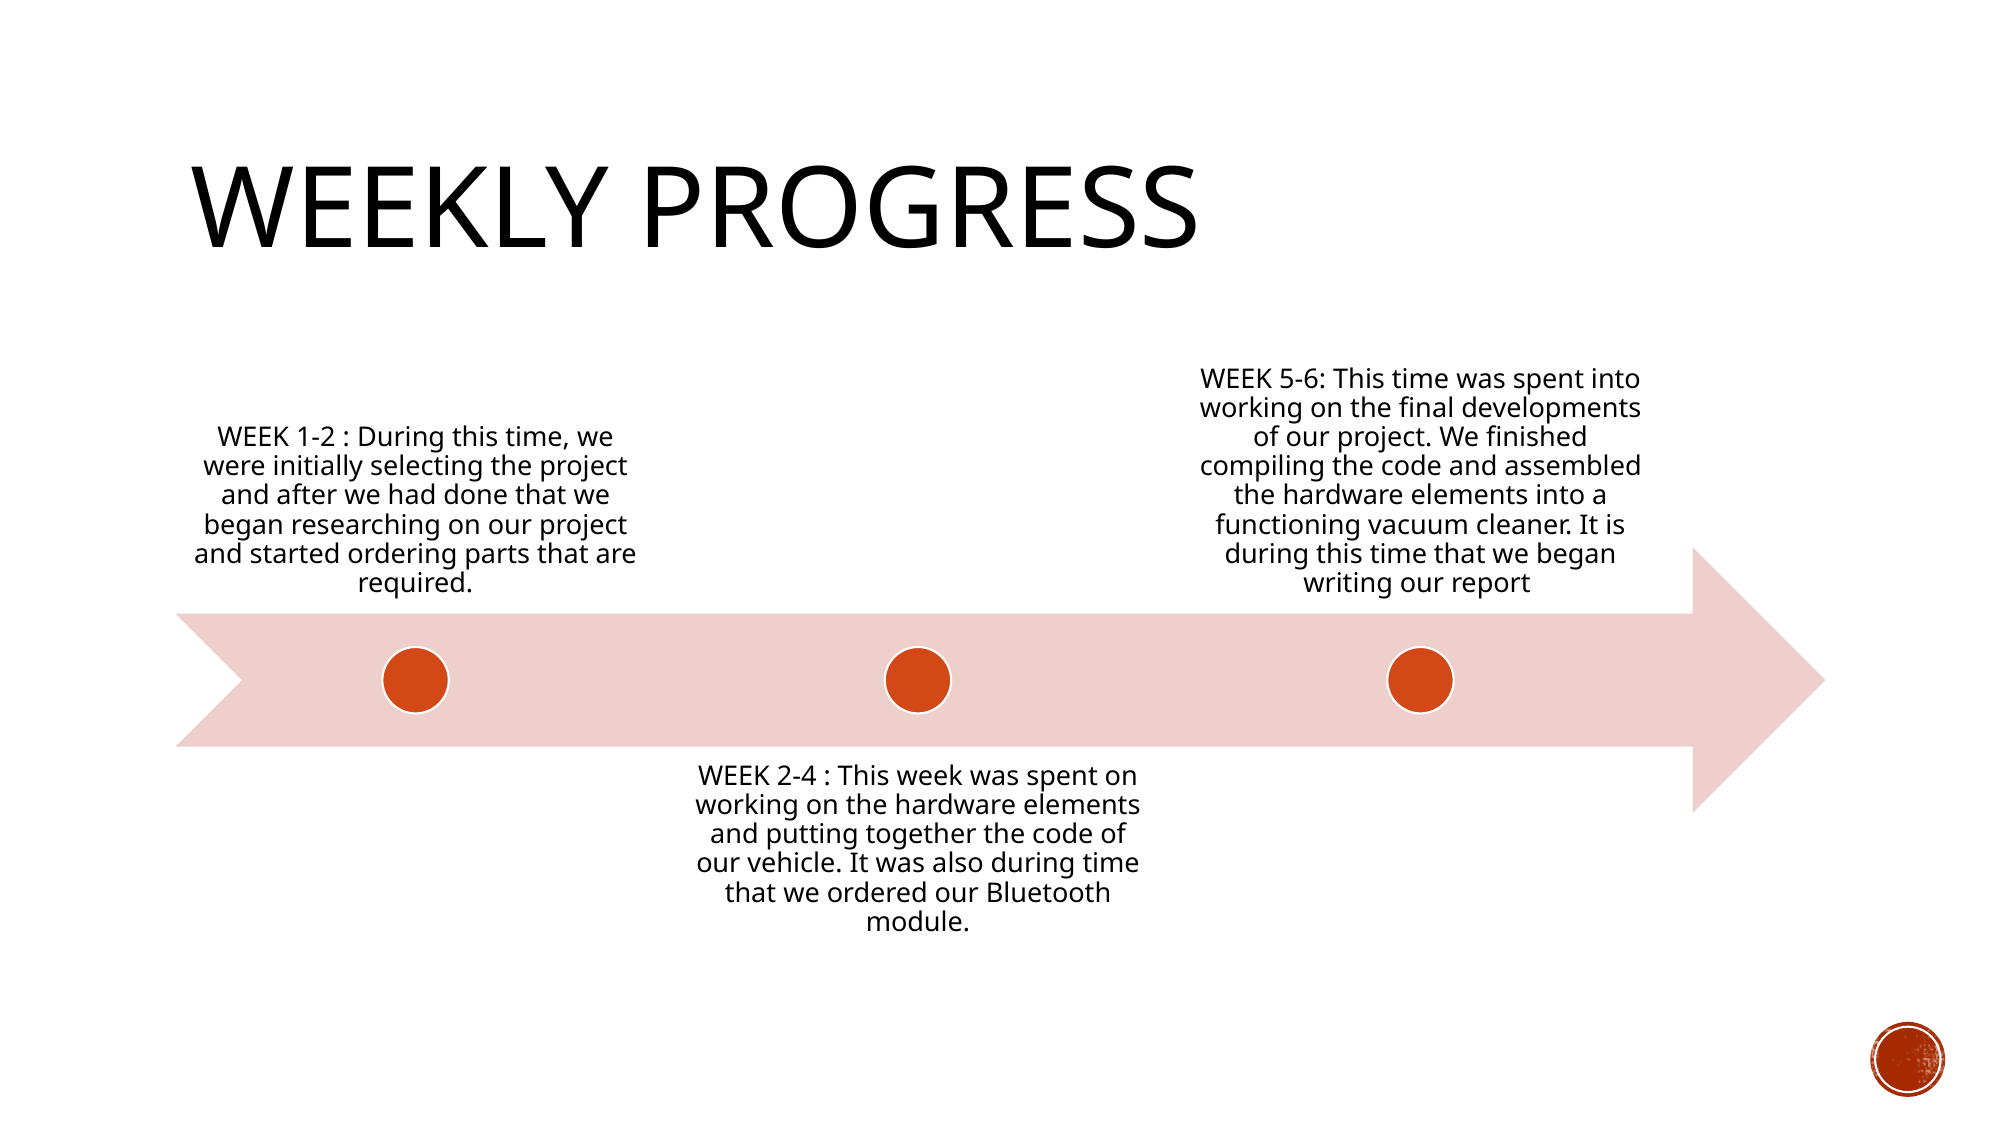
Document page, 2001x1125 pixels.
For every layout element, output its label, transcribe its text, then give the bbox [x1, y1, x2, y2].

title WEEKLY PROGRESs [175, 79, 1826, 344]
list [176, 354, 1826, 1011]
